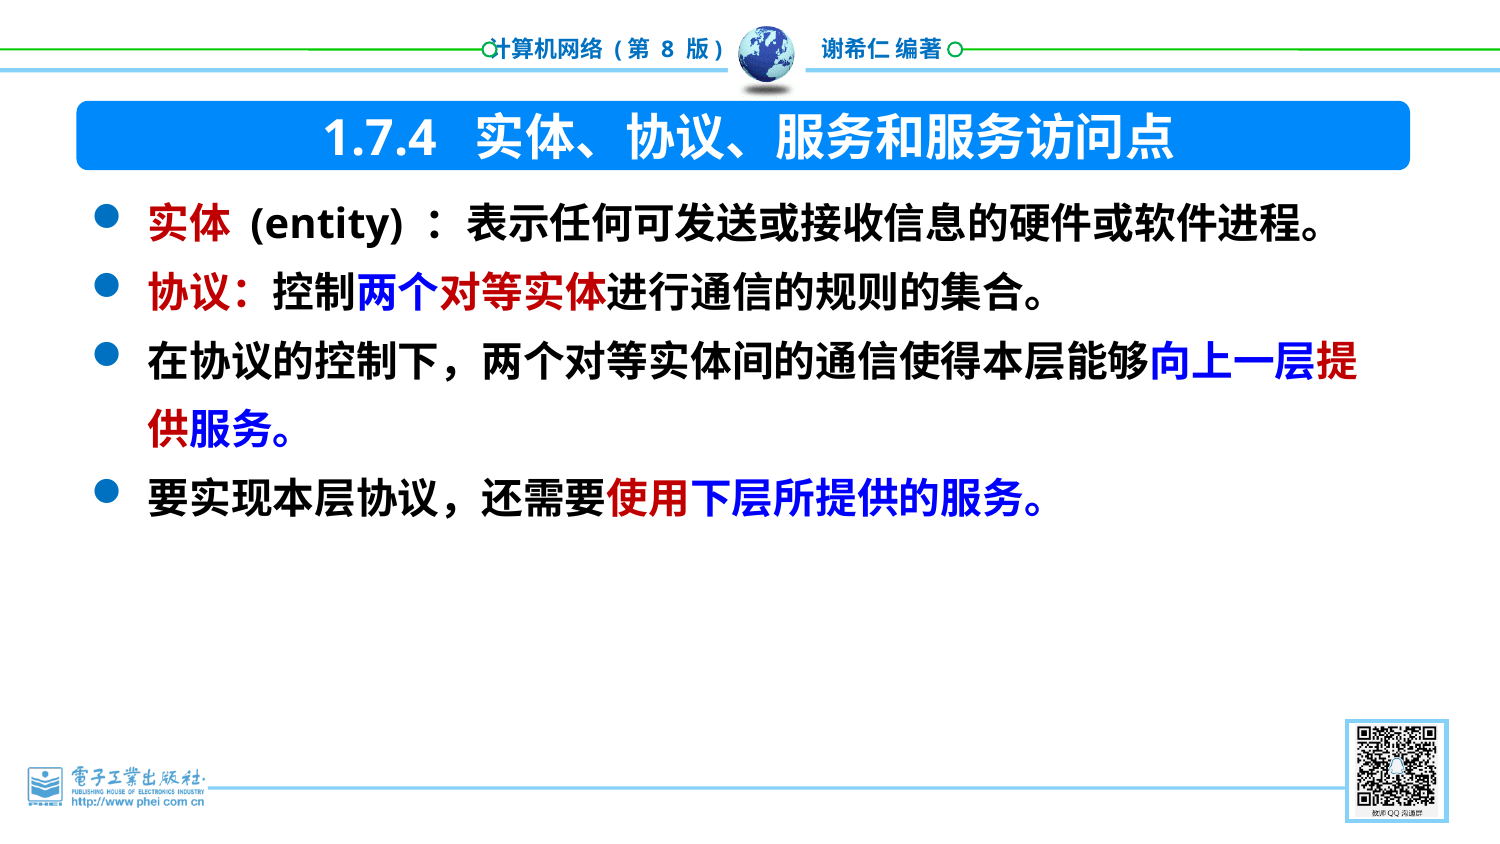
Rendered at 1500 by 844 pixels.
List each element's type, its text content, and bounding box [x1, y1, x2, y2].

picture [23, 764, 208, 809]
picture [1355, 724, 1438, 817]
list 1.7.4 实体、协议、服务和服务访问点 [204, 105, 1293, 166]
list 实体 (entity) ：表示任何可发送或接收信息的硬件或软件进程。 协议：控制两个对等实体进行通信的规则的集合。 在协议的控制下，两个对等实体间的通信使得本层能够向上一层提供服务。 要实现本层协议，还需要使用下层所提供的服务。 [76, 170, 1410, 712]
picture [736, 24, 796, 100]
